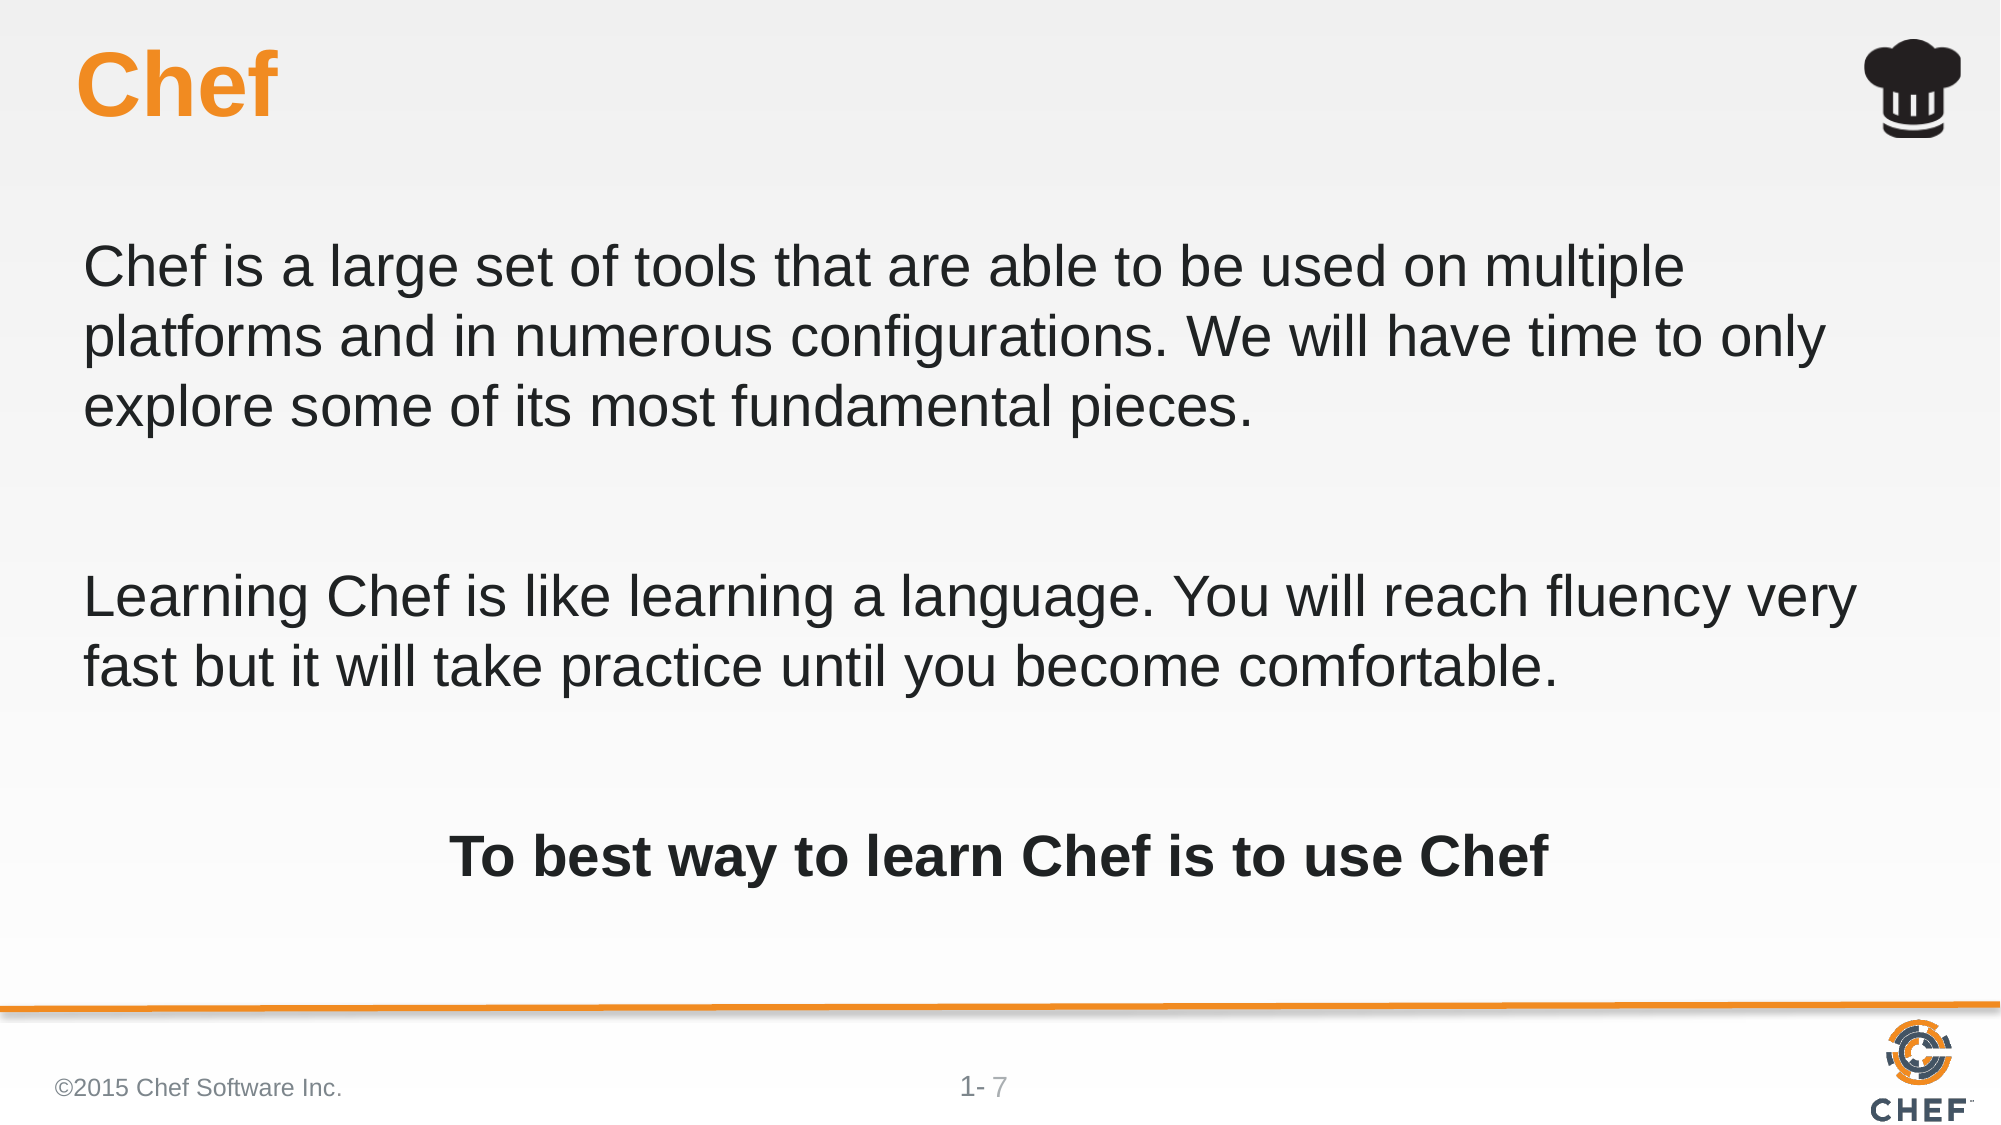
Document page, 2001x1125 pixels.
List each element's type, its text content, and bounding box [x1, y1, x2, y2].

picture [1863, 1008, 1980, 1125]
title Chef [75, 37, 1913, 140]
slide_number 7 [774, 1055, 1225, 1116]
footer ©2015 Chef Software Inc. [39, 1055, 739, 1118]
list Chef is a large set of tools that are able to be used on multiple platforms and in numerous configurations. We will have time to only explore some of its most fundamental pieces. Learning Chef is like learning a language. You will reach fluency very fast but it will take practice until you become comfortable. To best way to learn Chef is to use Chef [83, 228, 1917, 887]
